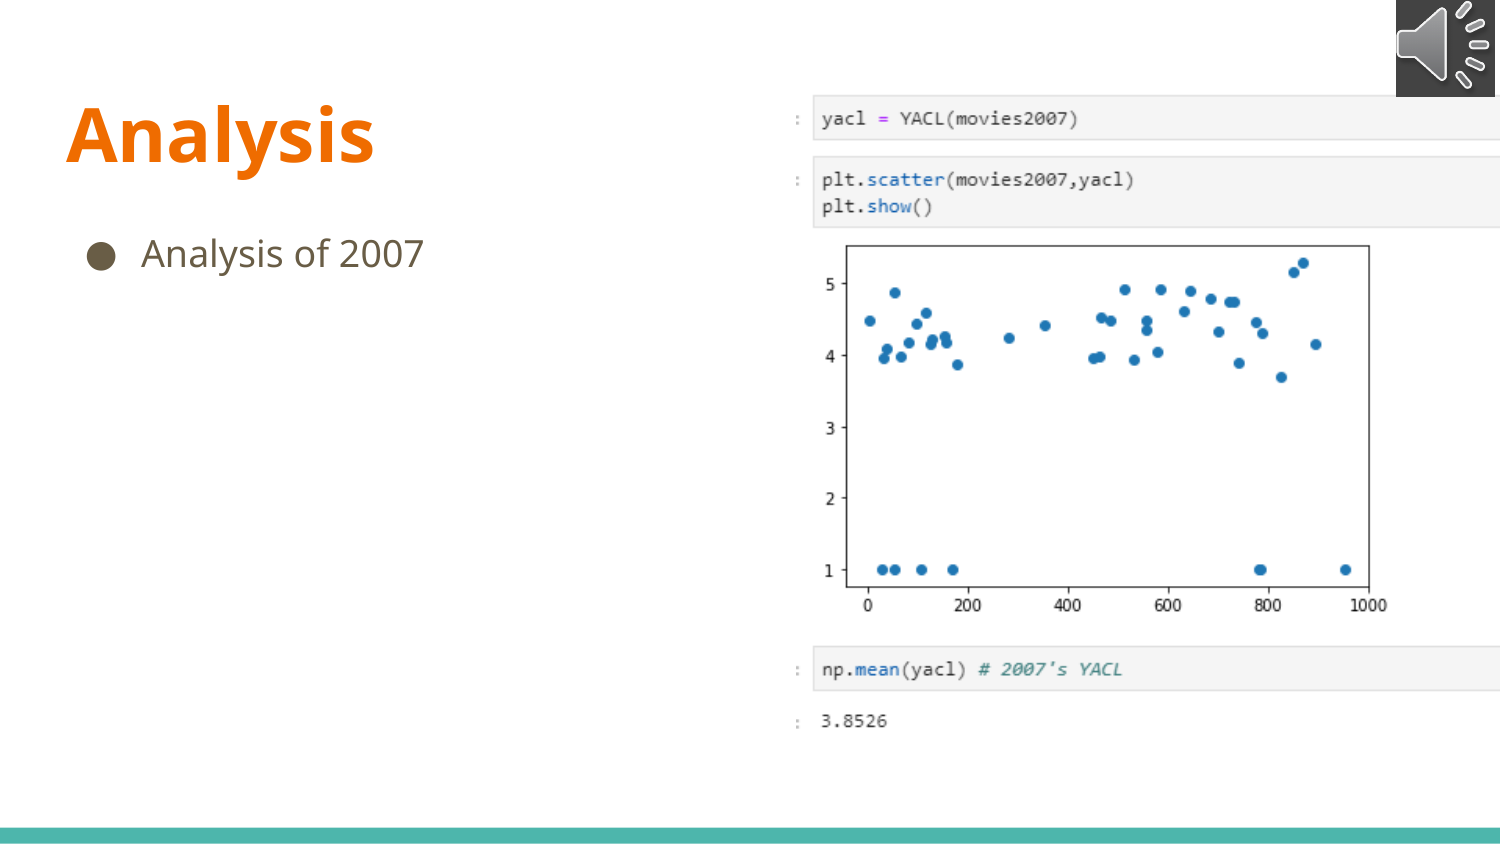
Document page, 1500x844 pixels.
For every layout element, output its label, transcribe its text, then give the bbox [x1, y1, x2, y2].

title Analysis [51, 72, 1390, 189]
picture [796, 0, 1500, 755]
list Analysis of 2007 [51, 207, 791, 750]
